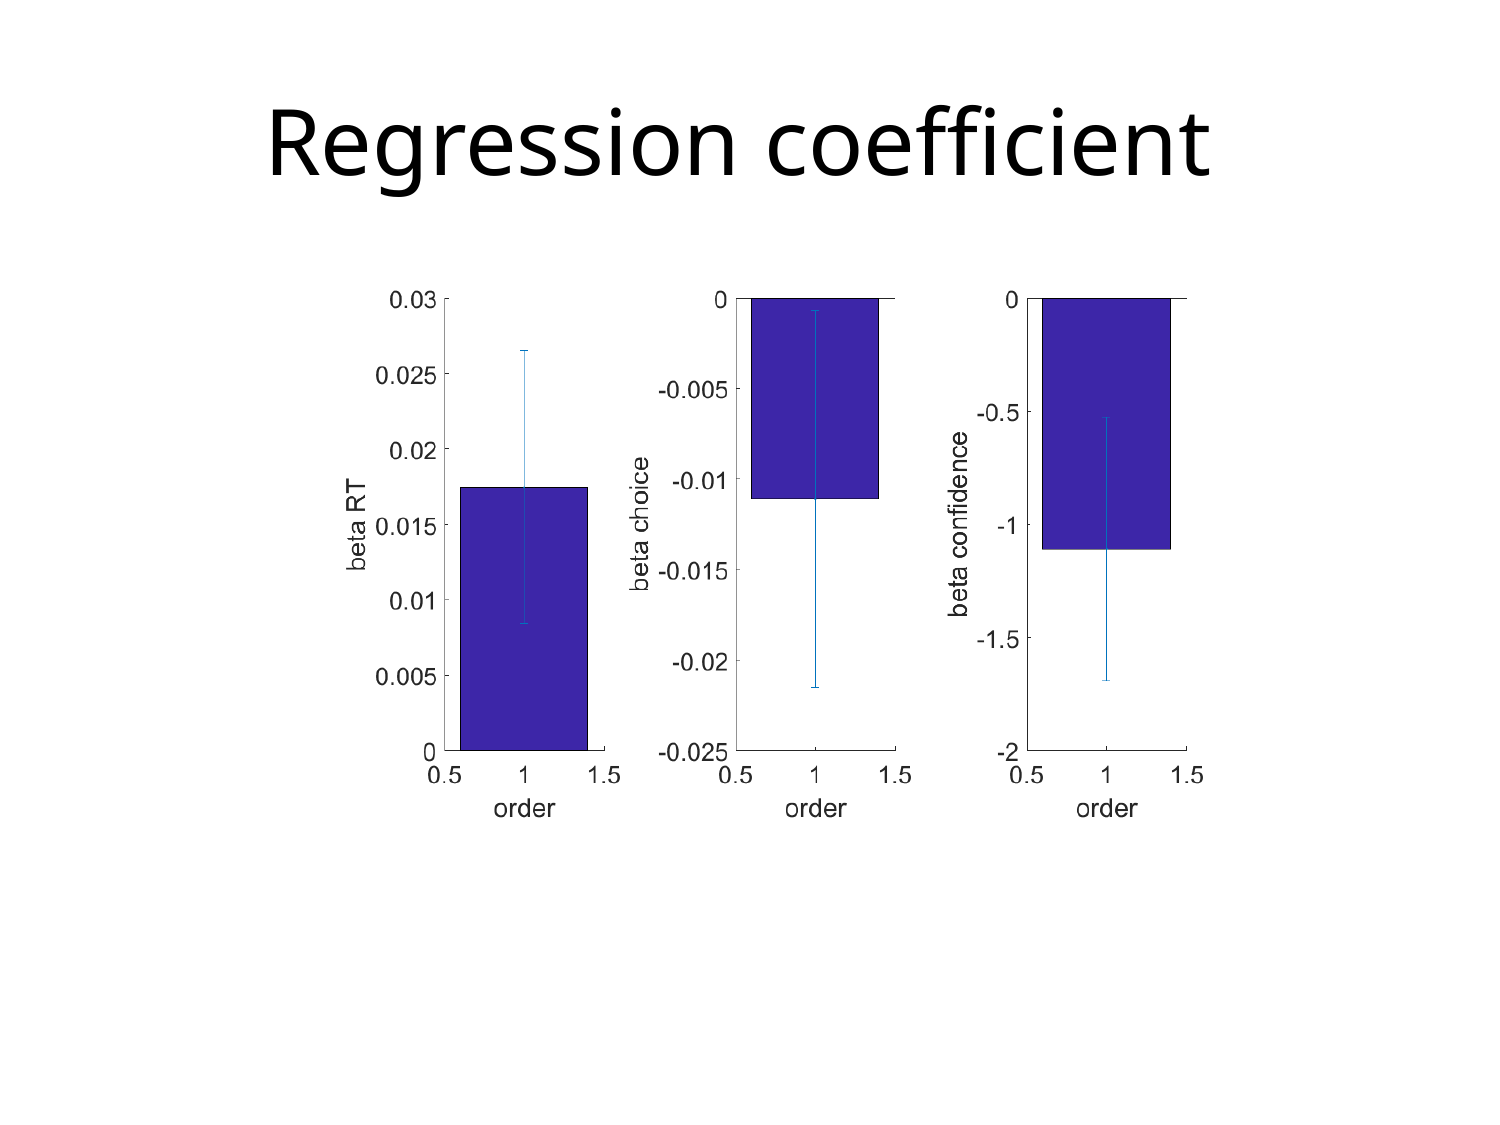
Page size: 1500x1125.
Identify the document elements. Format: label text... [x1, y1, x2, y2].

picture [253, 255, 1290, 823]
title Regression coefficient [75, 45, 1425, 233]
